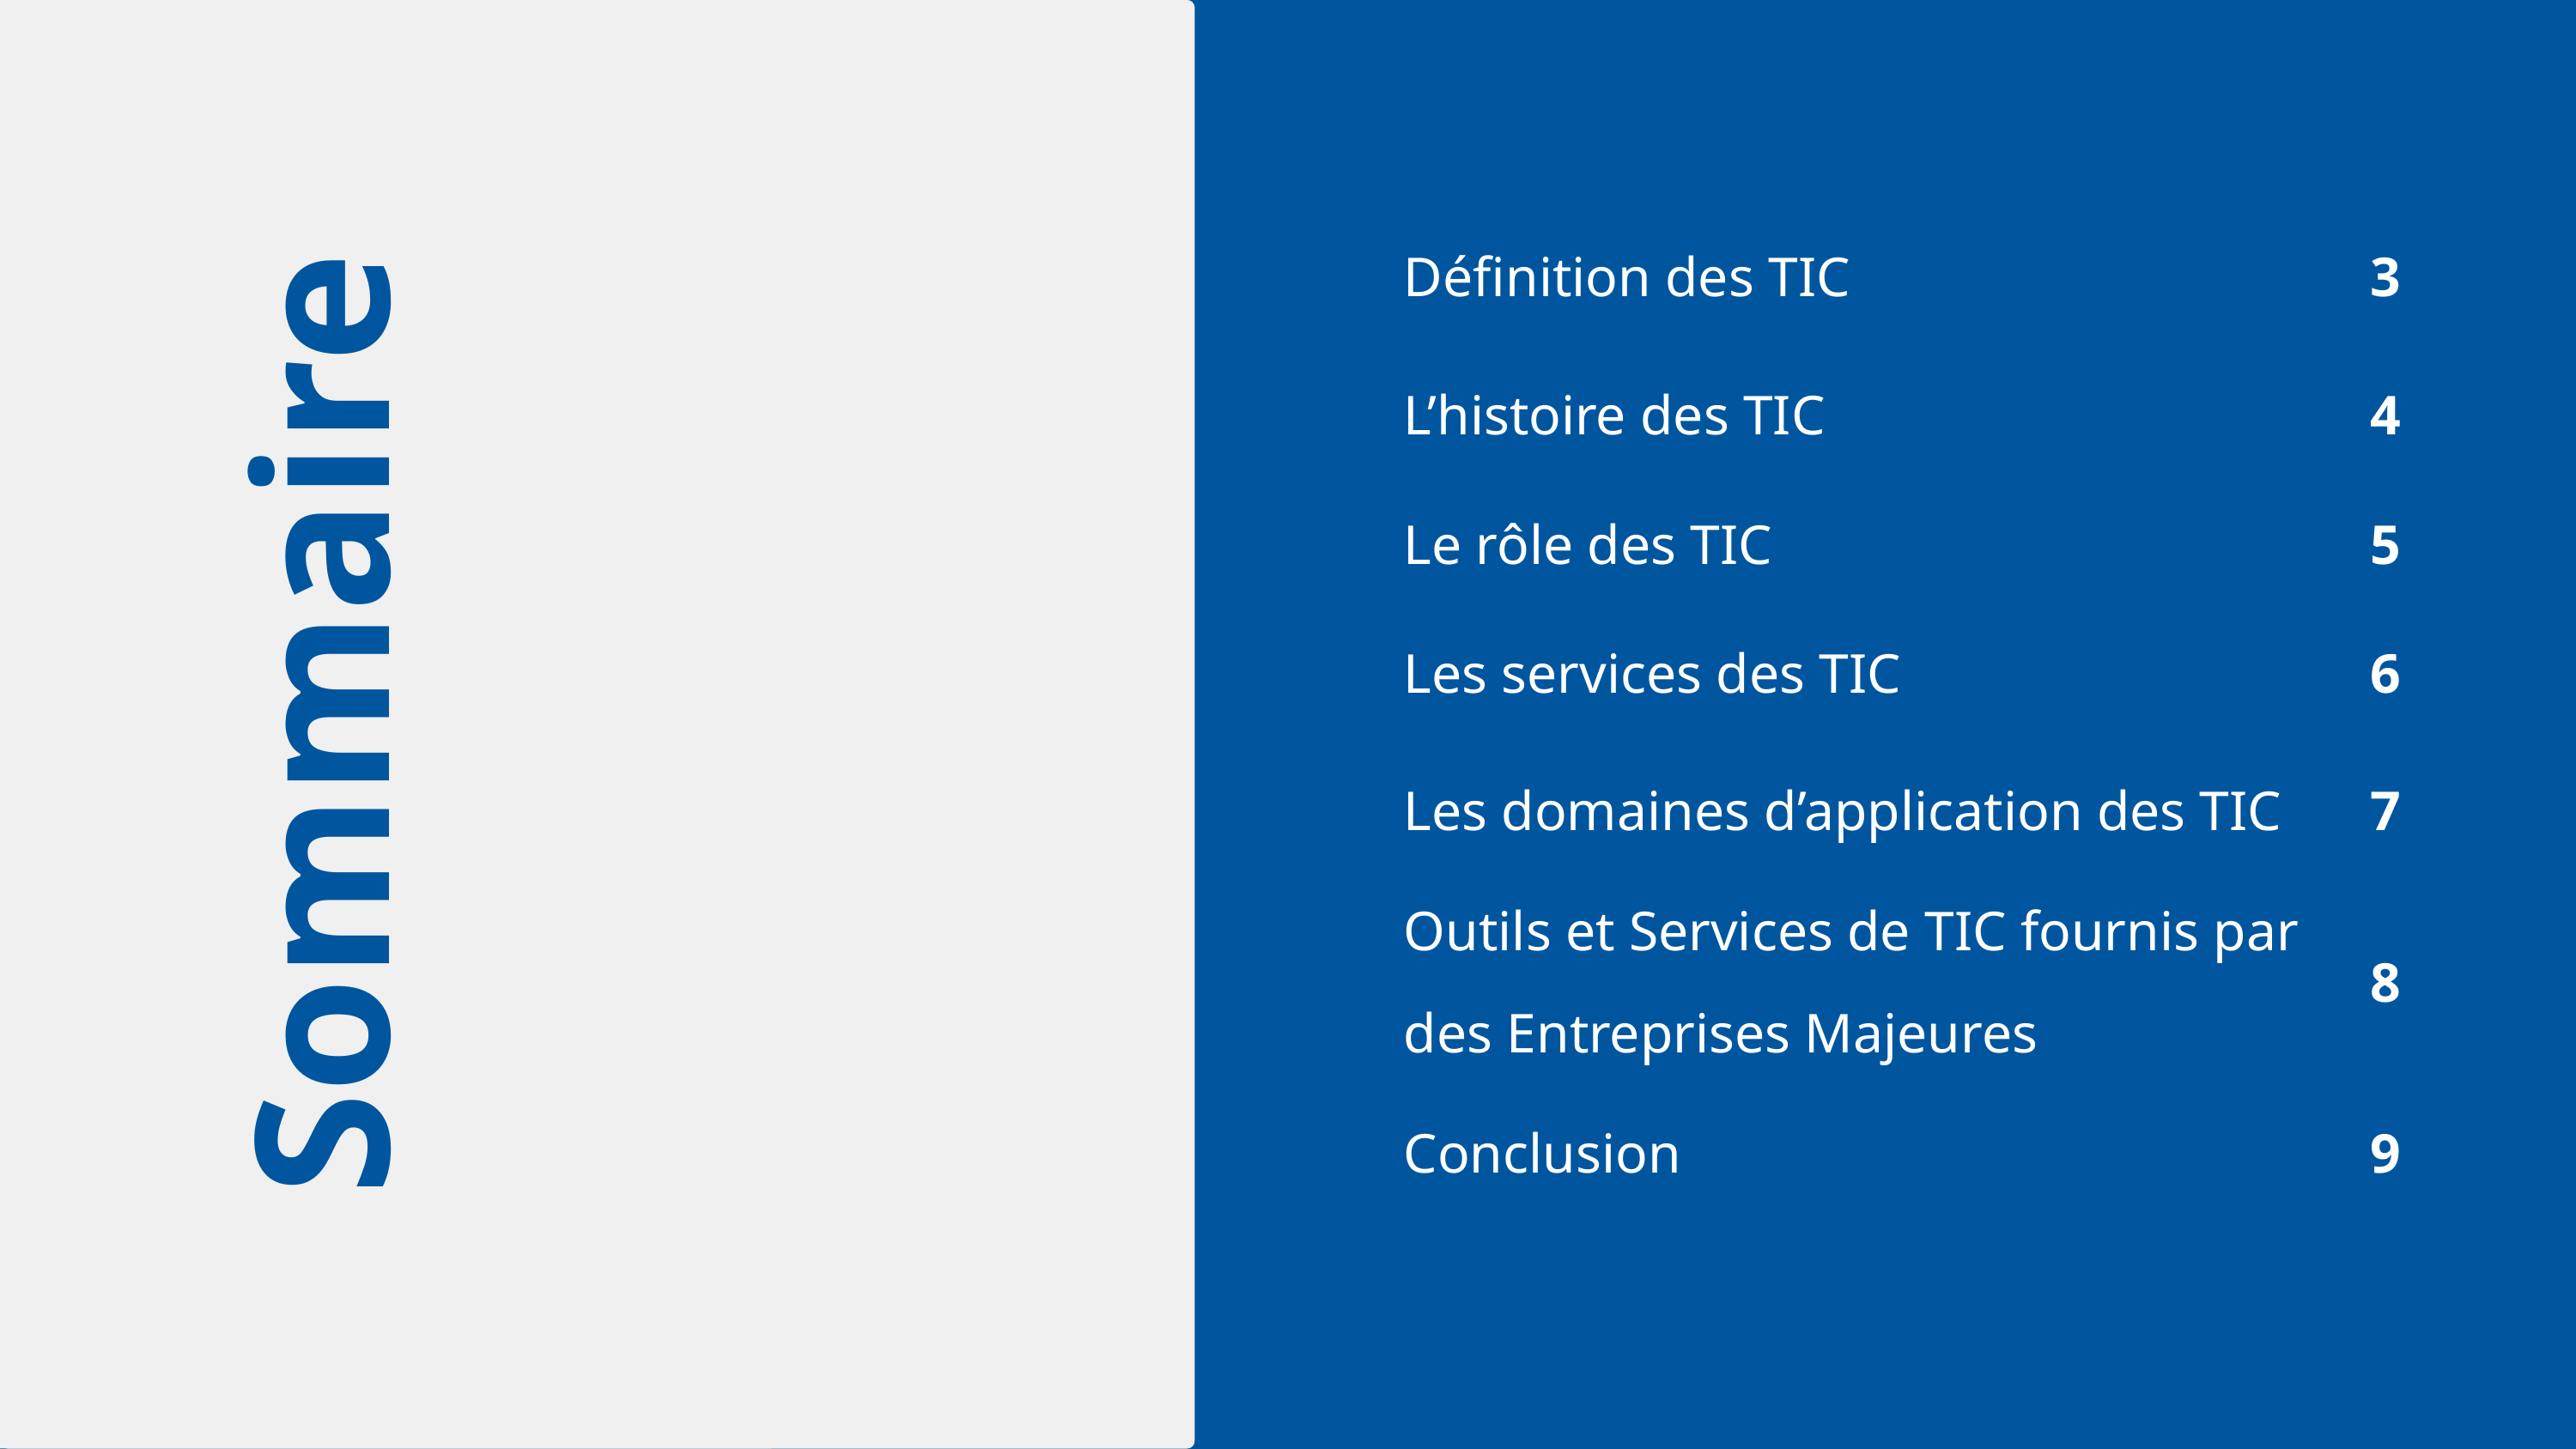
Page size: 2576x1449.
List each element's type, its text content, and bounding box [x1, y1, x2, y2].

table_cell Outils et Services de TIC fournis par des Entreprises Majeures [1404, 865, 2353, 1068]
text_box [0, 0, 1195, 1449]
table_header 3 [2354, 192, 2416, 330]
table_header Définition des TIC [1404, 192, 2353, 330]
table_cell 9 [2354, 1070, 2416, 1205]
table_cell 8 [2354, 865, 2416, 1068]
table_cell L’histoire des TIC [1404, 330, 2353, 468]
table_cell 5 [2354, 469, 2416, 589]
table_cell Les services des TIC [1404, 590, 2353, 726]
table_cell 7 [2354, 727, 2416, 864]
table_cell 6 [2354, 590, 2416, 726]
table_cell Les domaines d’application des TIC [1404, 727, 2353, 864]
table_cell Le rôle des TIC [1404, 469, 2353, 589]
table_cell 4 [2354, 330, 2416, 468]
table_cell Conclusion [1404, 1070, 2353, 1205]
